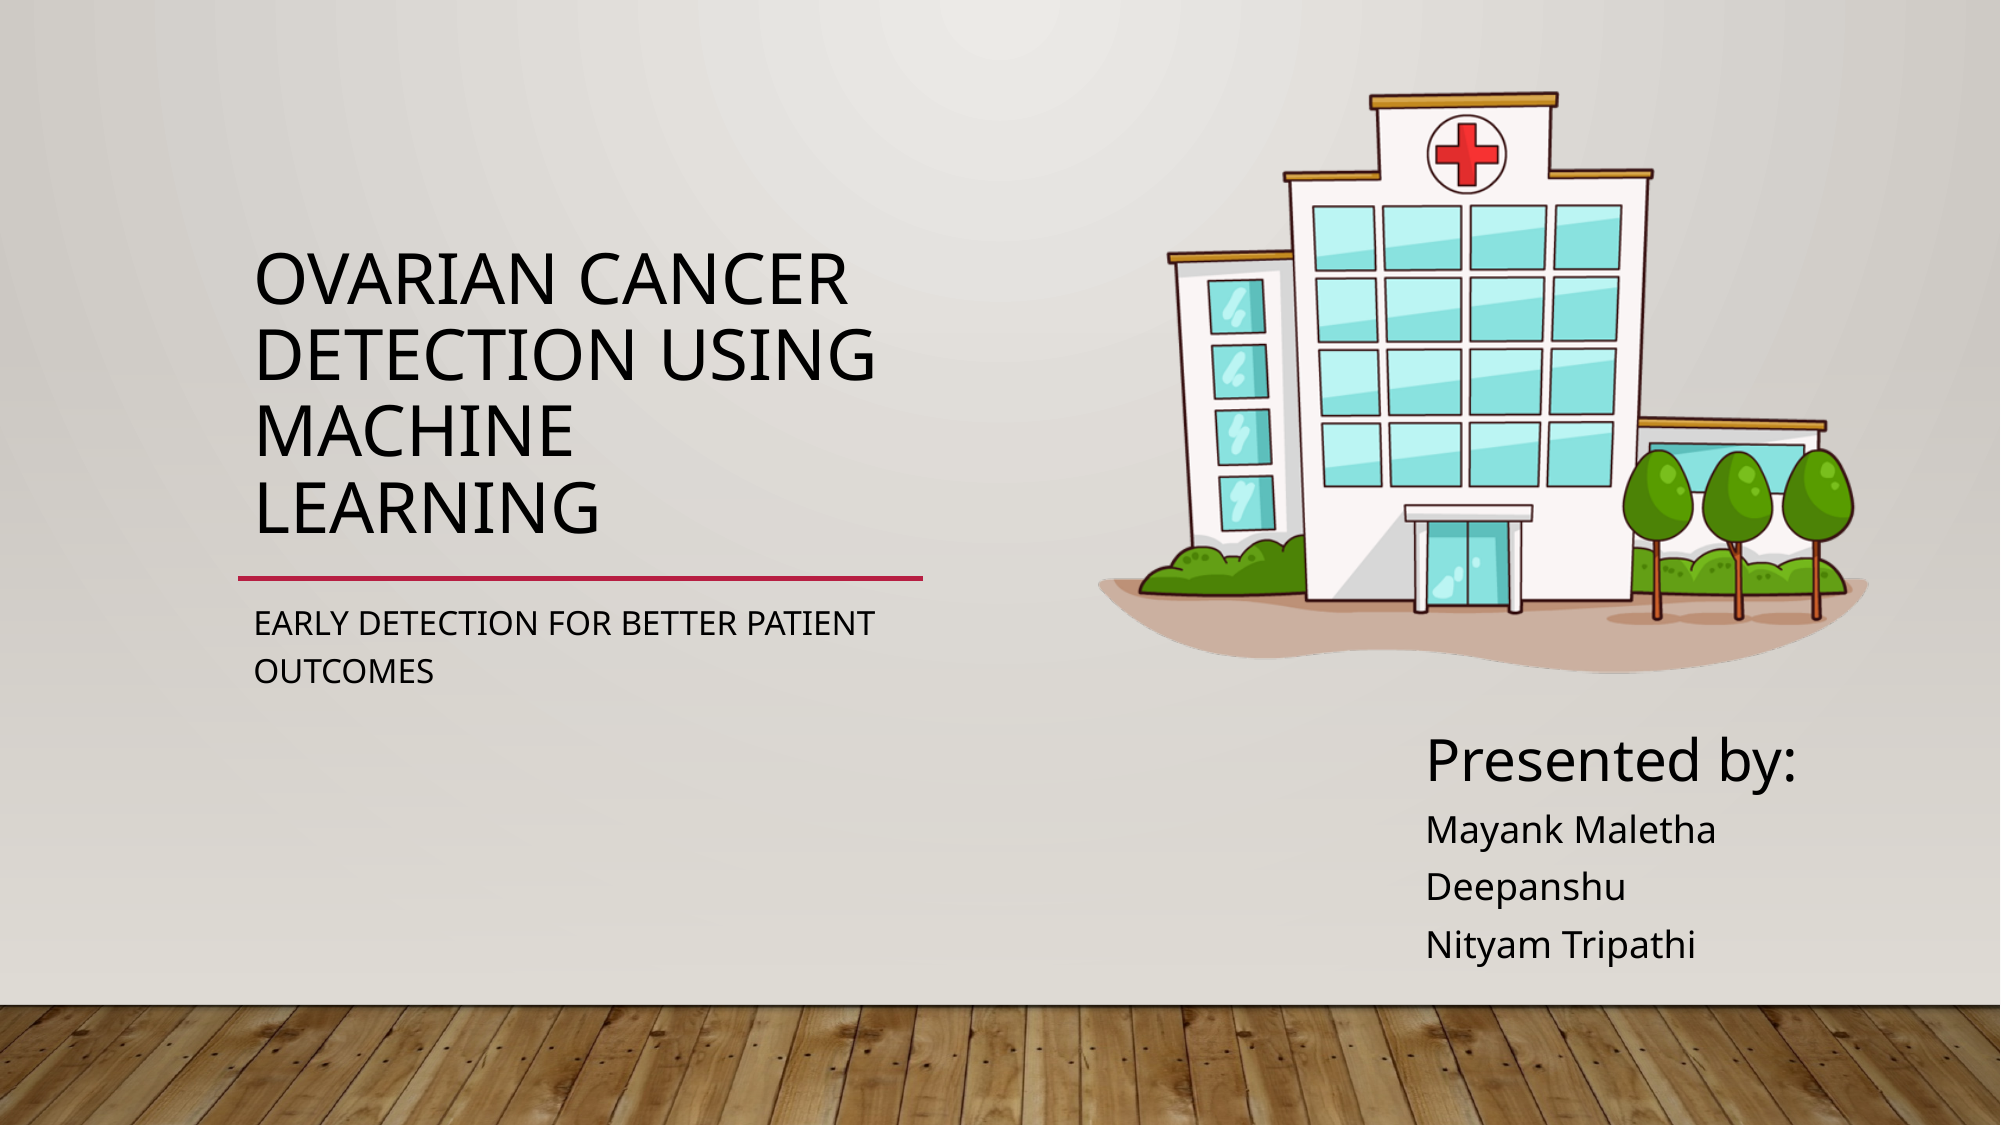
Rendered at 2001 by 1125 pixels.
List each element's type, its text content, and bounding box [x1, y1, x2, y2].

picture [1076, 37, 1891, 716]
text_box Presented by: Mayank Maletha Deepanshu Nityam Tripathi [1410, 715, 2000, 974]
title Ovarian Cancer Detection Using Machine Learning [238, 157, 924, 549]
text_box [0, 0, 2000, 330]
picture [0, 1006, 2000, 1125]
text_box [0, 330, 2000, 1004]
subtitle Early Detection for Better Patient Outcomes [238, 581, 923, 844]
